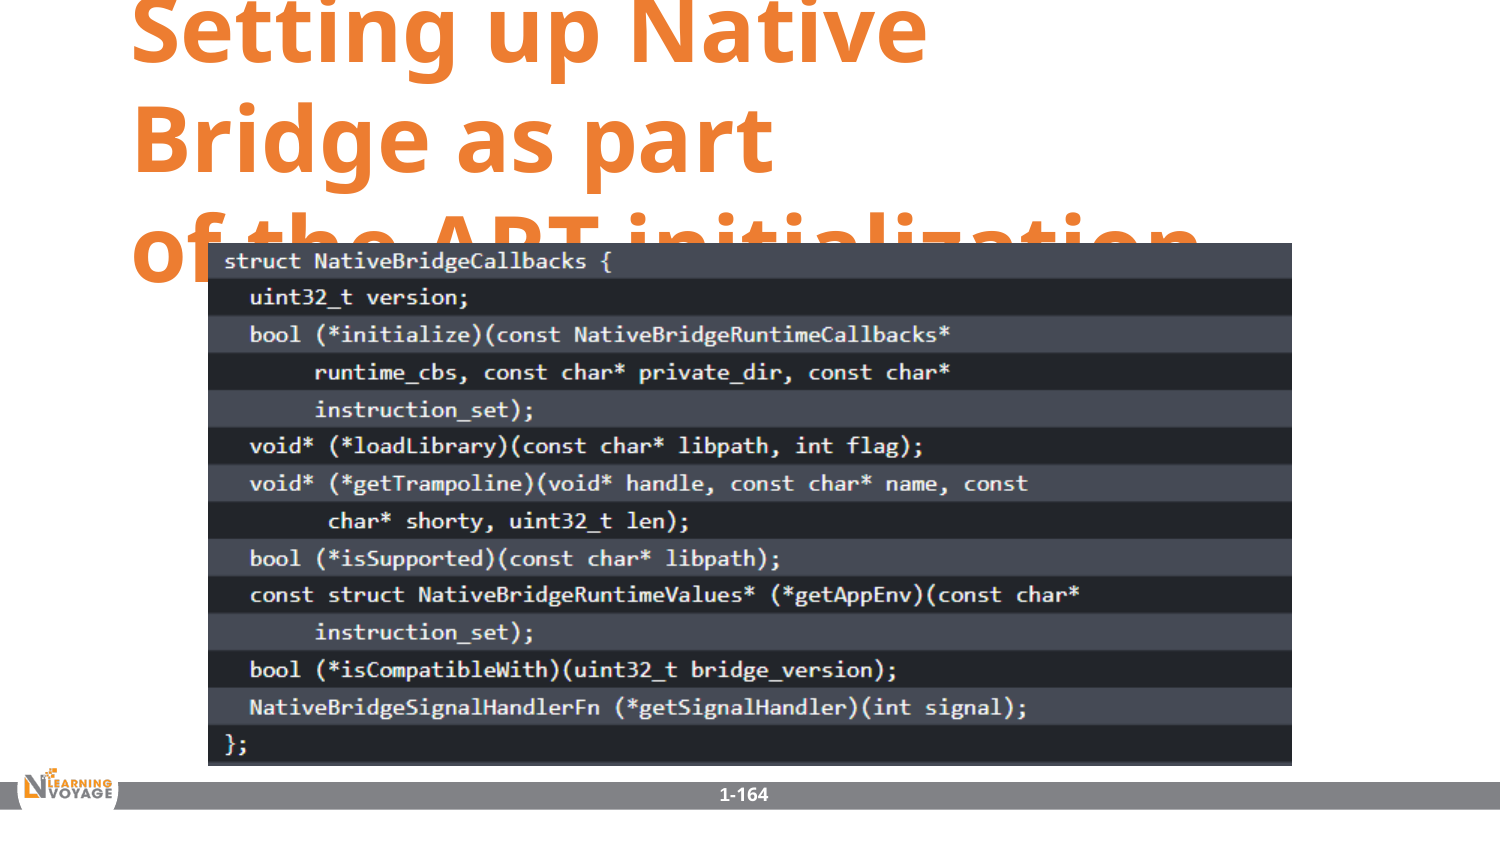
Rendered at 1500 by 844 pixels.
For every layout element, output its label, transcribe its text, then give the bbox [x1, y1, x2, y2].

picture [208, 243, 1292, 766]
picture [0, 706, 144, 844]
slide_number 1-164 [692, 770, 784, 821]
text_box Setting up Native Bridge as part of the ART initialization [114, 77, 1270, 194]
